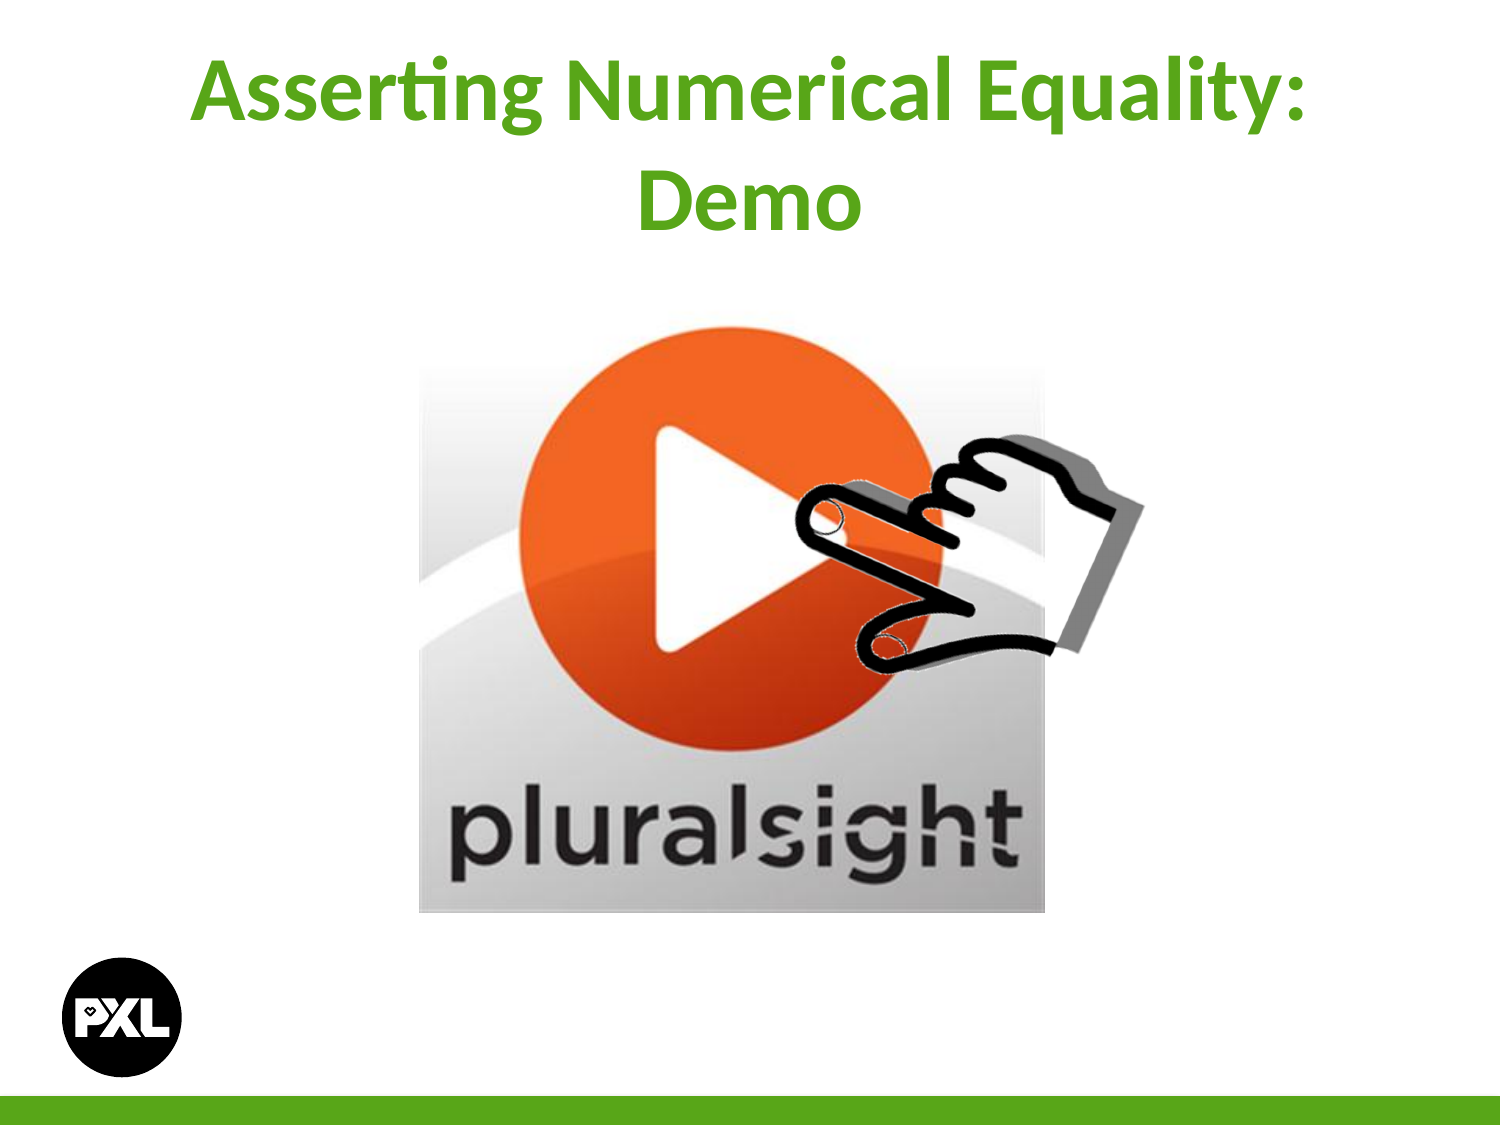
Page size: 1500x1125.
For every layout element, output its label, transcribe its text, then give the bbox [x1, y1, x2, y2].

title Asserting Numerical Equality: Demo [75, 45, 1425, 233]
picture [419, 287, 1209, 913]
